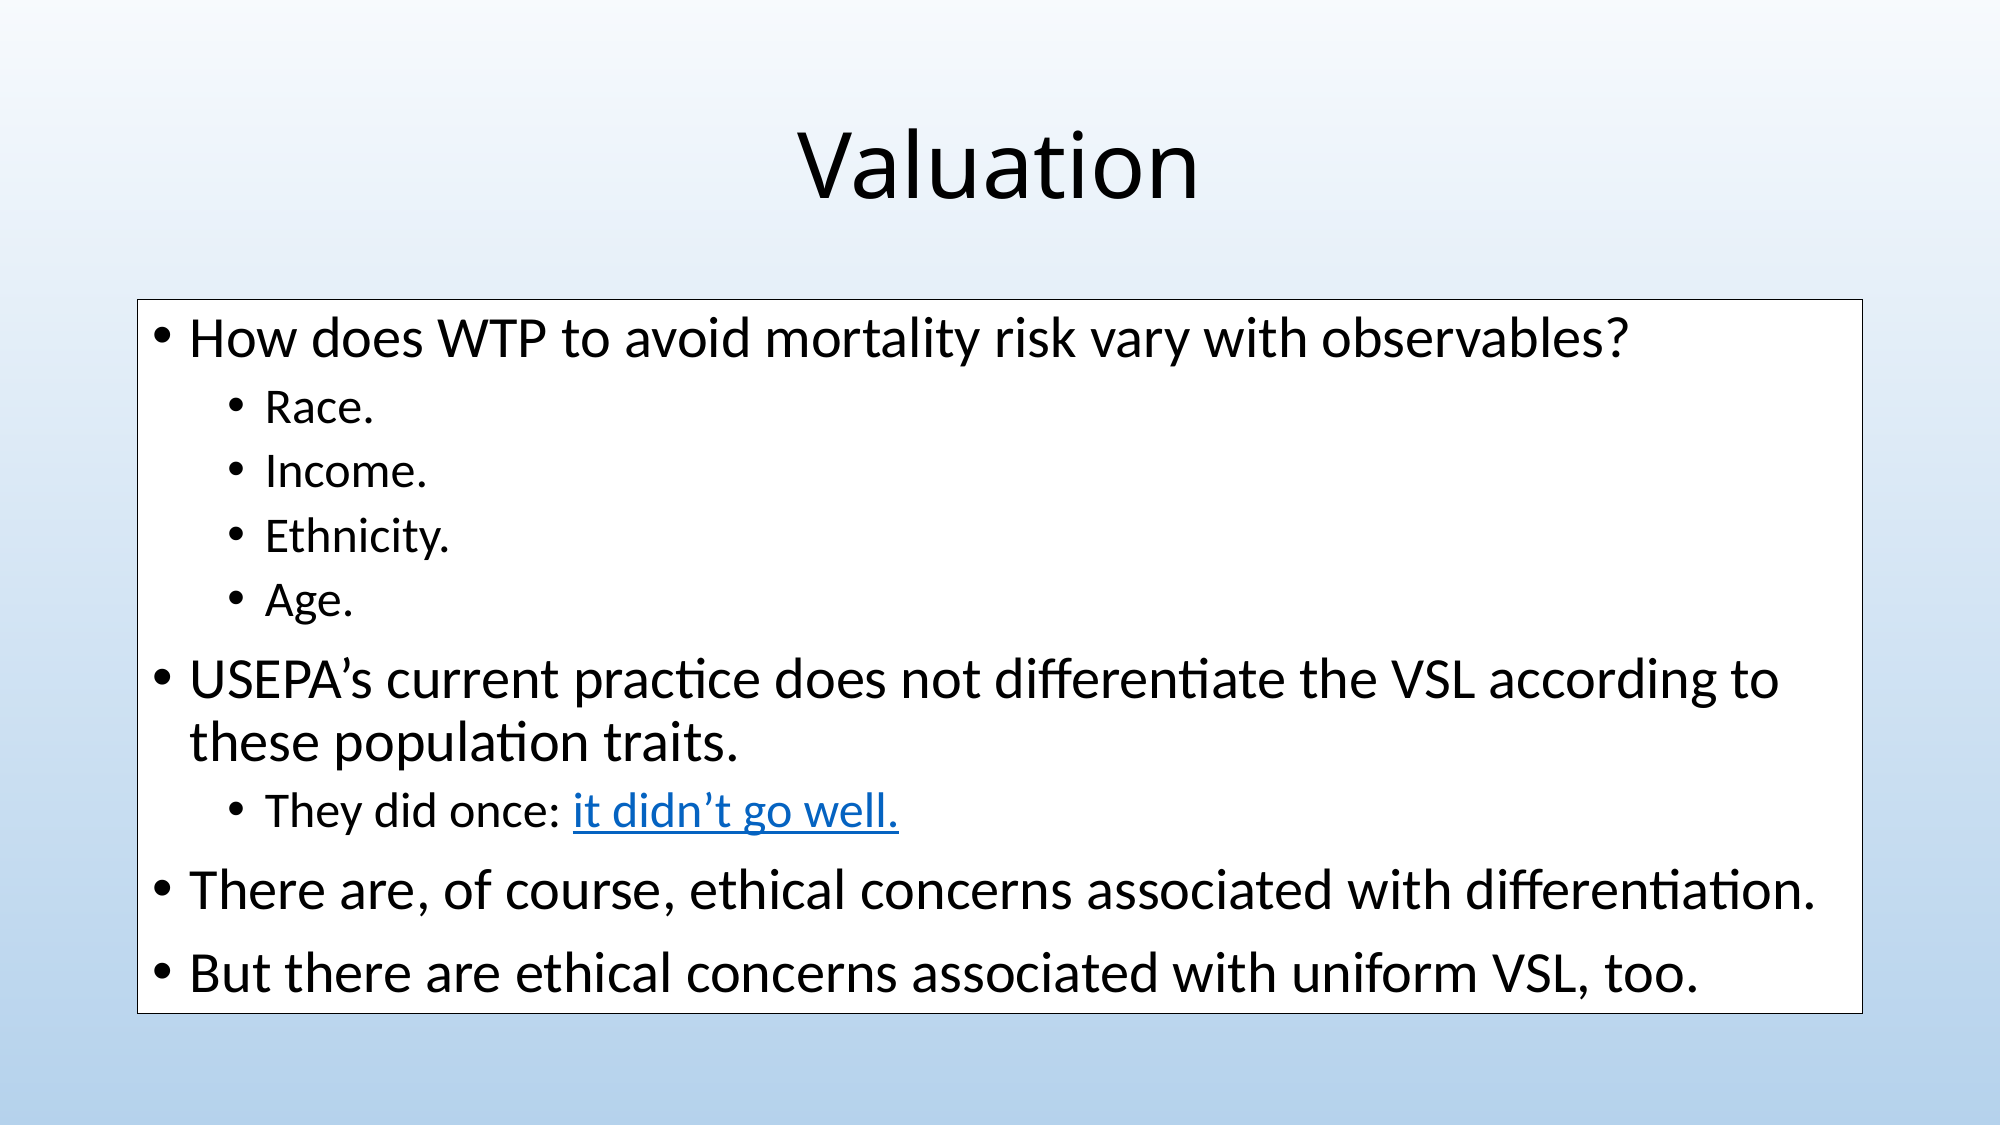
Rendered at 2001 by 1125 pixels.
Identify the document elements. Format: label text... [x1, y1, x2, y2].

title Valuation [137, 59, 1863, 278]
list How does WTP to avoid mortality risk vary with observables? Race. Income. Ethnicity. Age. USEPA’s current practice does not differentiate the VSL according to these population traits. They did once: it didn’t go well. There are, of course, ethical concerns associated with differentiation. But there are ethical concerns associated with uniform VSL, too. [137, 299, 1863, 1014]
